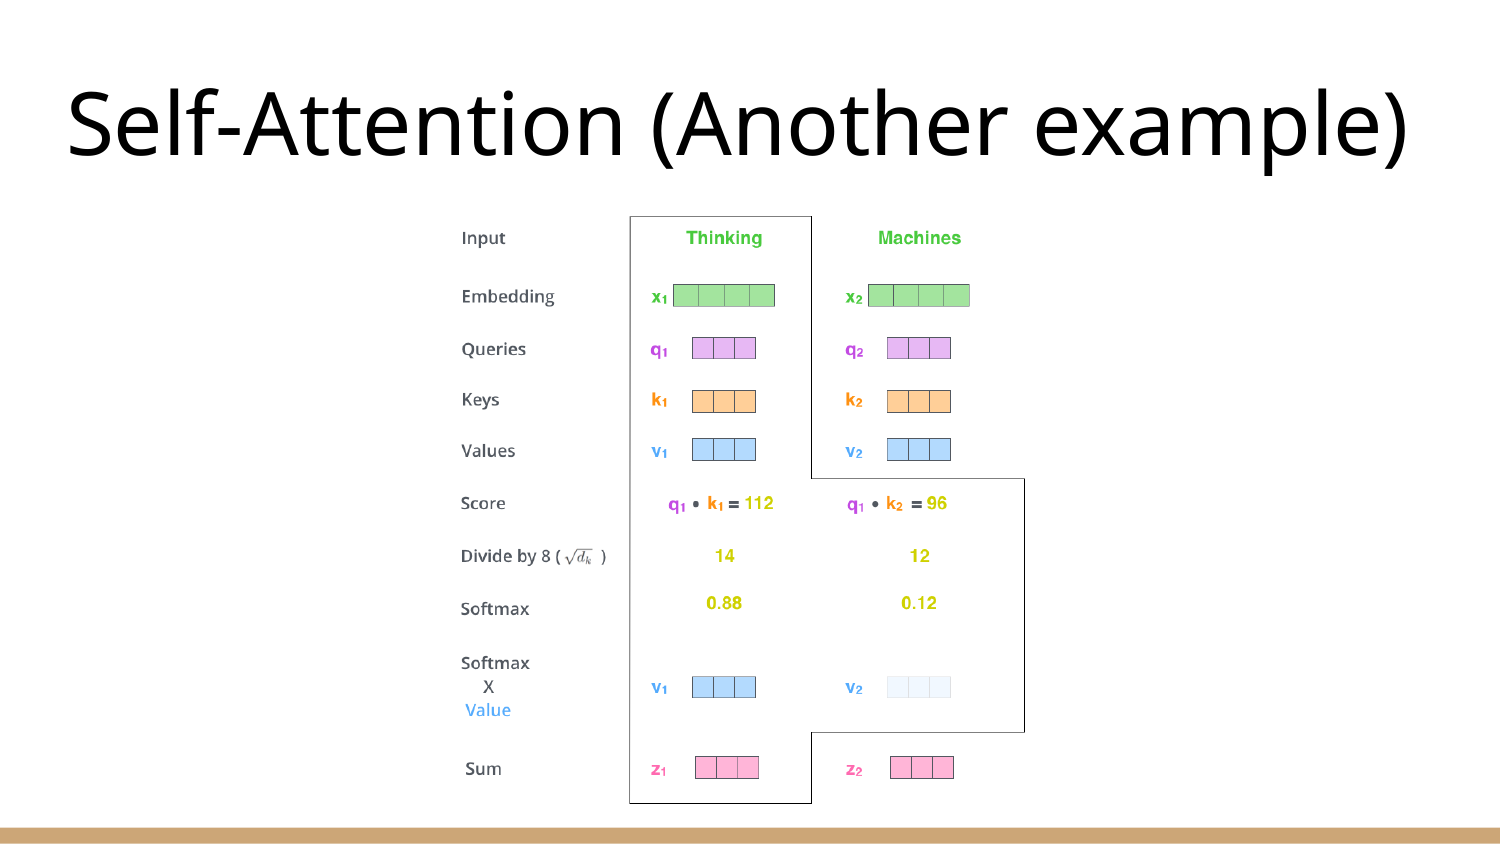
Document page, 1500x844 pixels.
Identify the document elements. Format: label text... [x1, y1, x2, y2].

title Self-Attention (Another example) [51, 51, 1449, 189]
picture [431, 207, 1069, 814]
